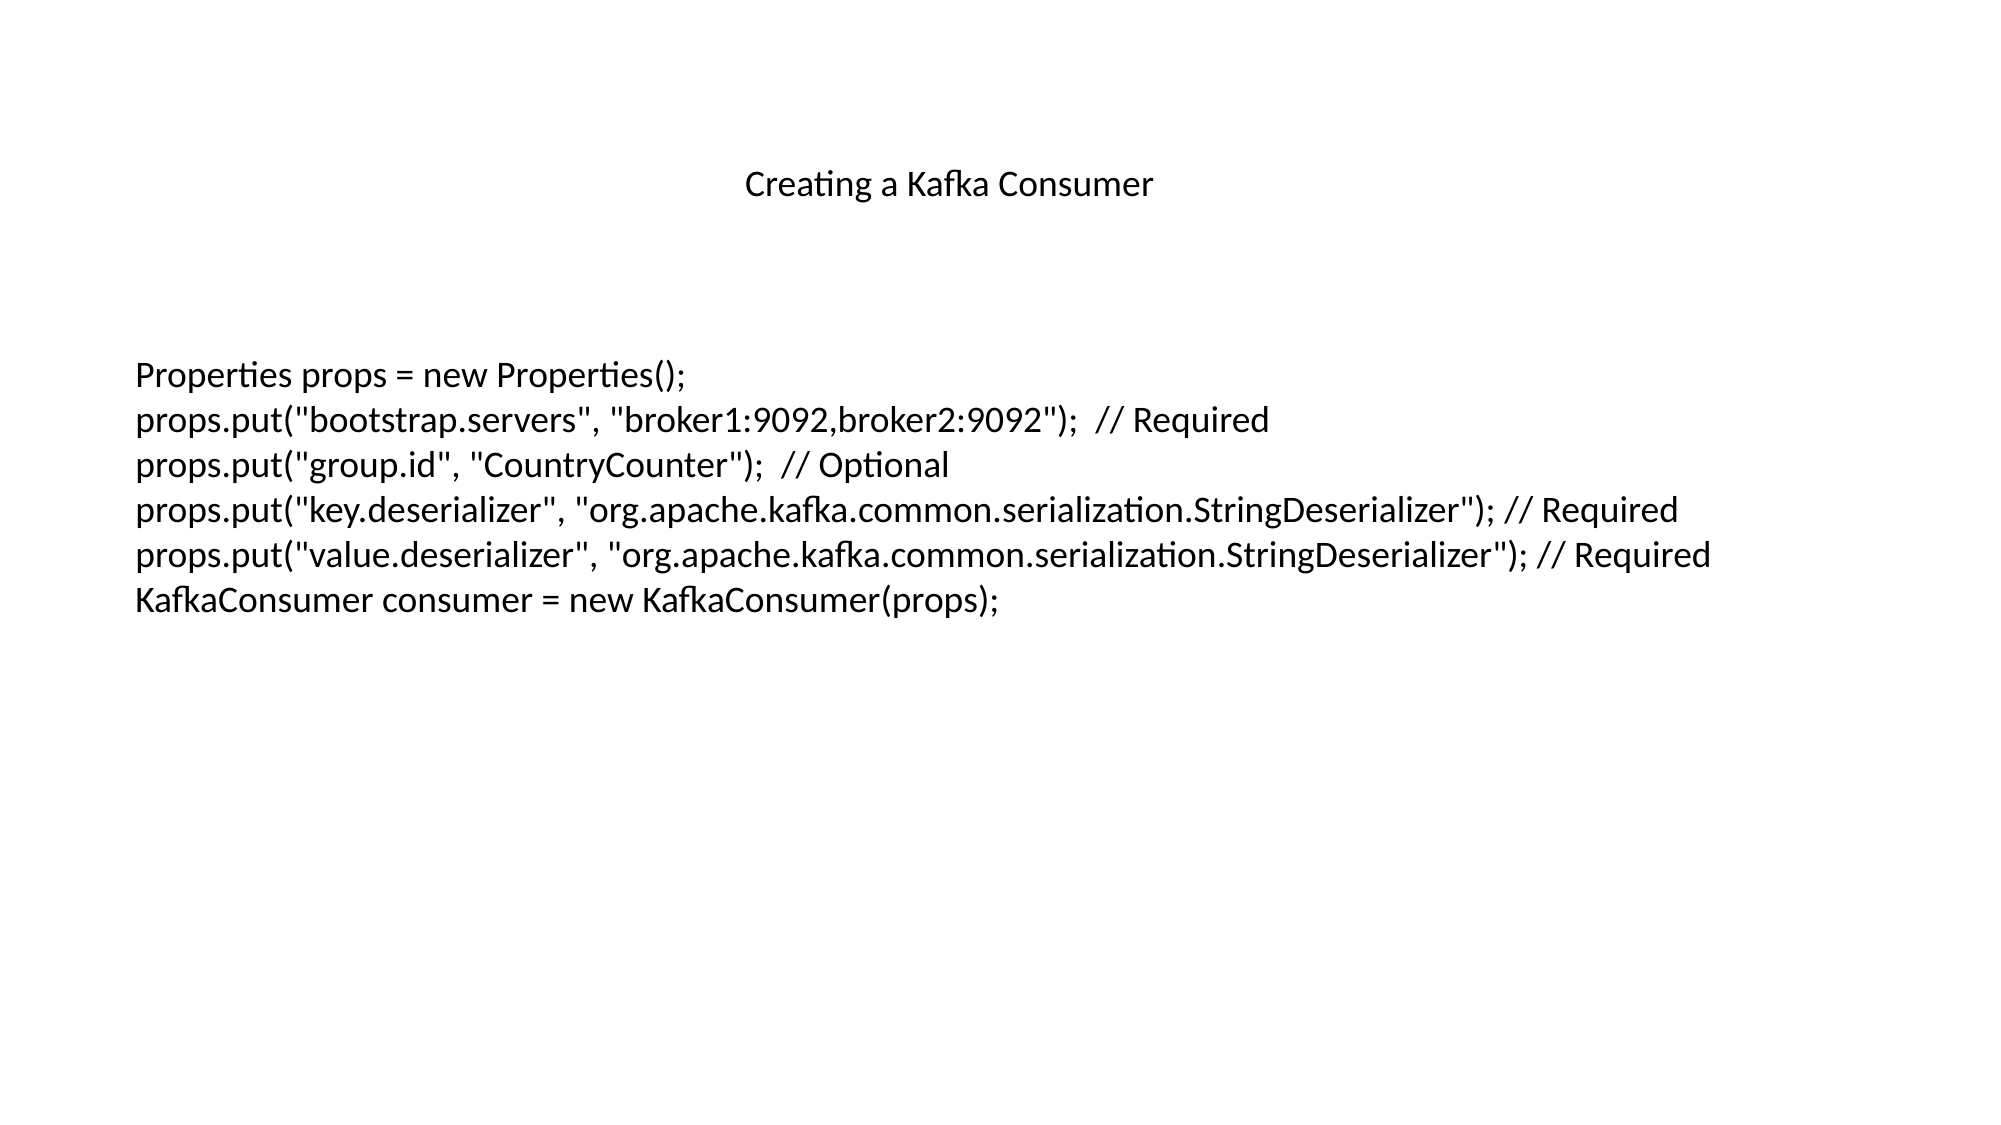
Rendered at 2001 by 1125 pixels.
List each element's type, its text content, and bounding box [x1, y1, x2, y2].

text_box Properties props = new Properties(); props.put("bootstrap.servers", "broker1:9092,broker2:9092"); // Required props.put("group.id", "CountryCounter"); // Optional props.put("key.deserializer", "org.apache.kafka.common.serialization.StringDeserializer"); // Required props.put("value.deserializer", "org.apache.kafka.common.serialization.StringDeserializer"); // Required KafkaConsumer consumer = new KafkaConsumer(props); [120, 342, 1780, 628]
text_box Creating a Kafka Consumer [277, 151, 1622, 212]
